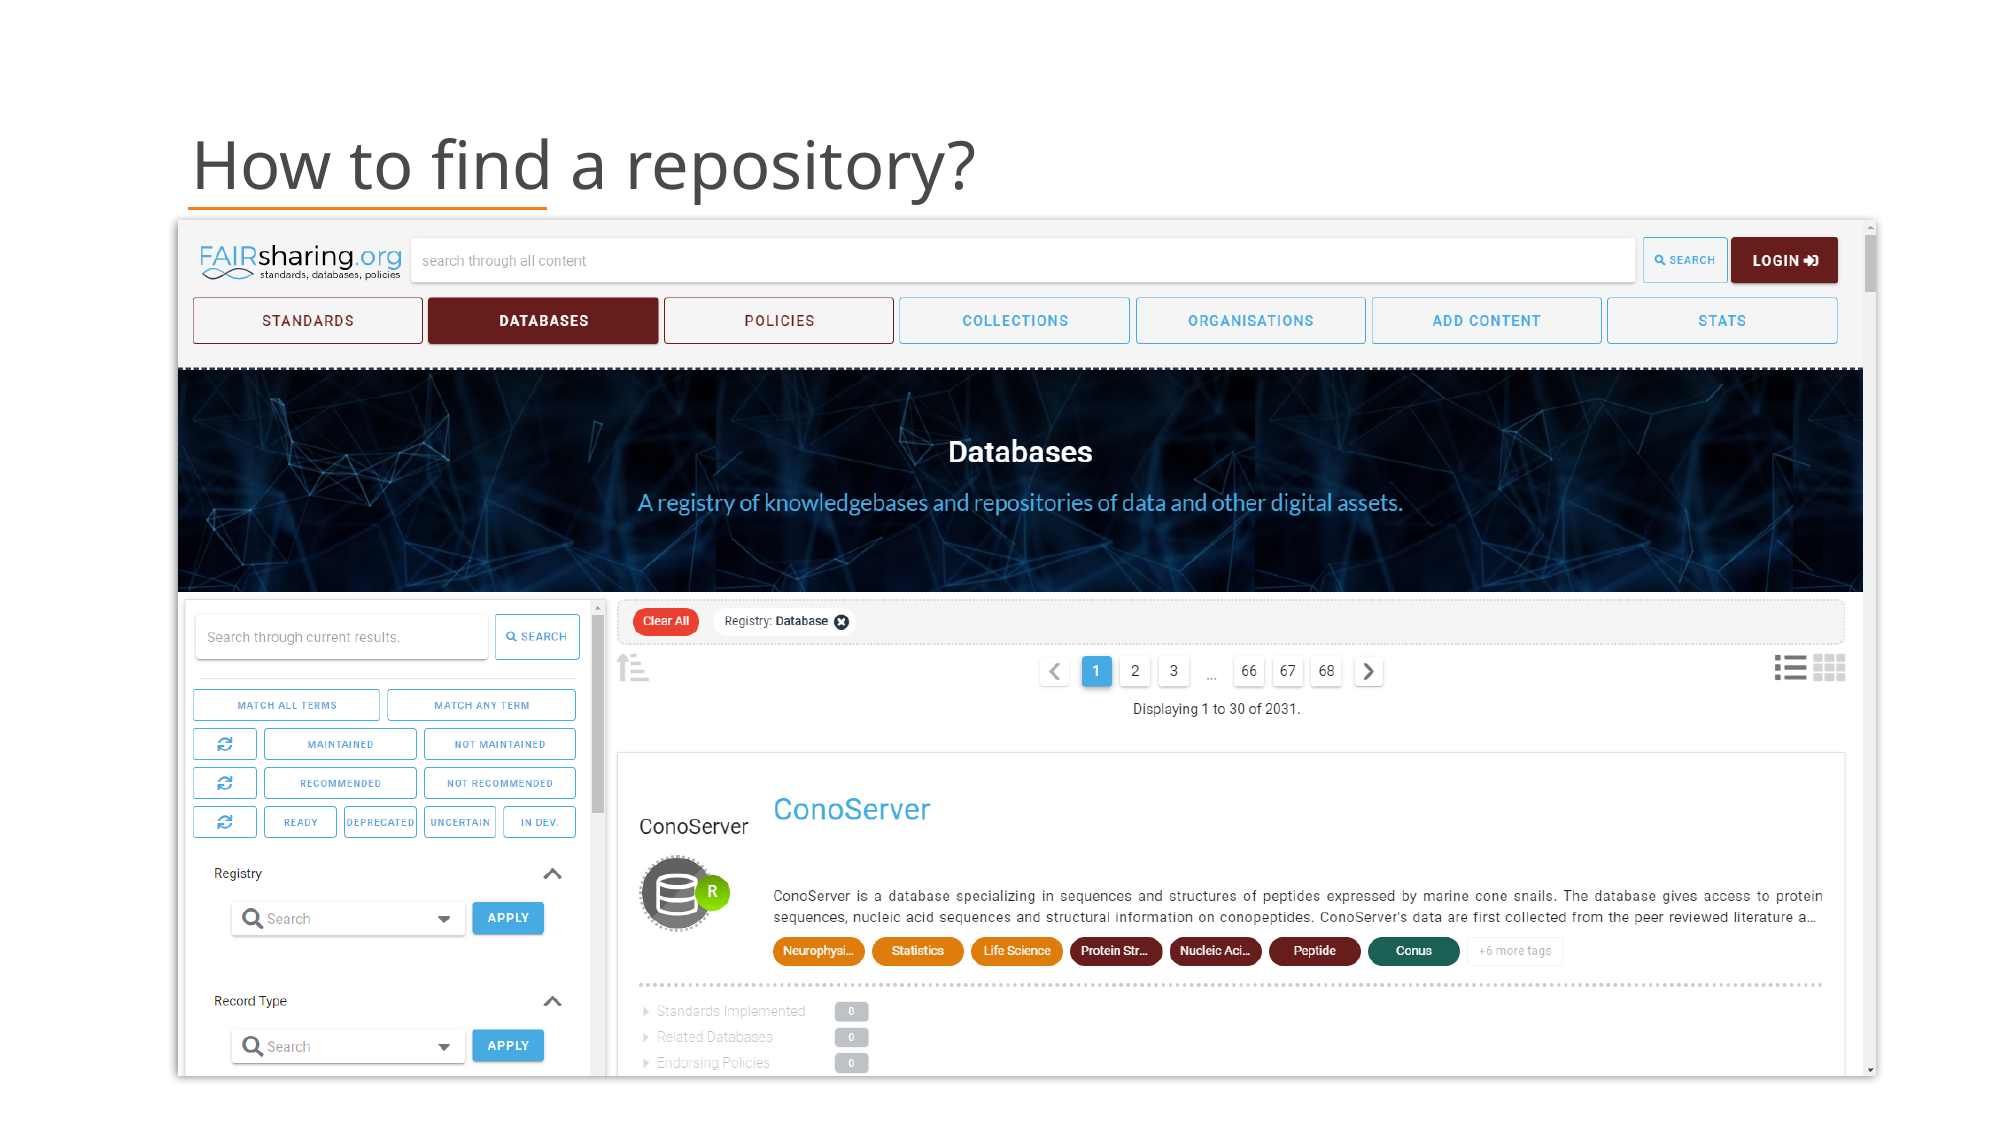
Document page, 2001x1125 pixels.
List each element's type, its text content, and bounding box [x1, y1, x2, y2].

list How to find a repository? [138, 115, 1945, 217]
picture [177, 220, 1885, 1077]
